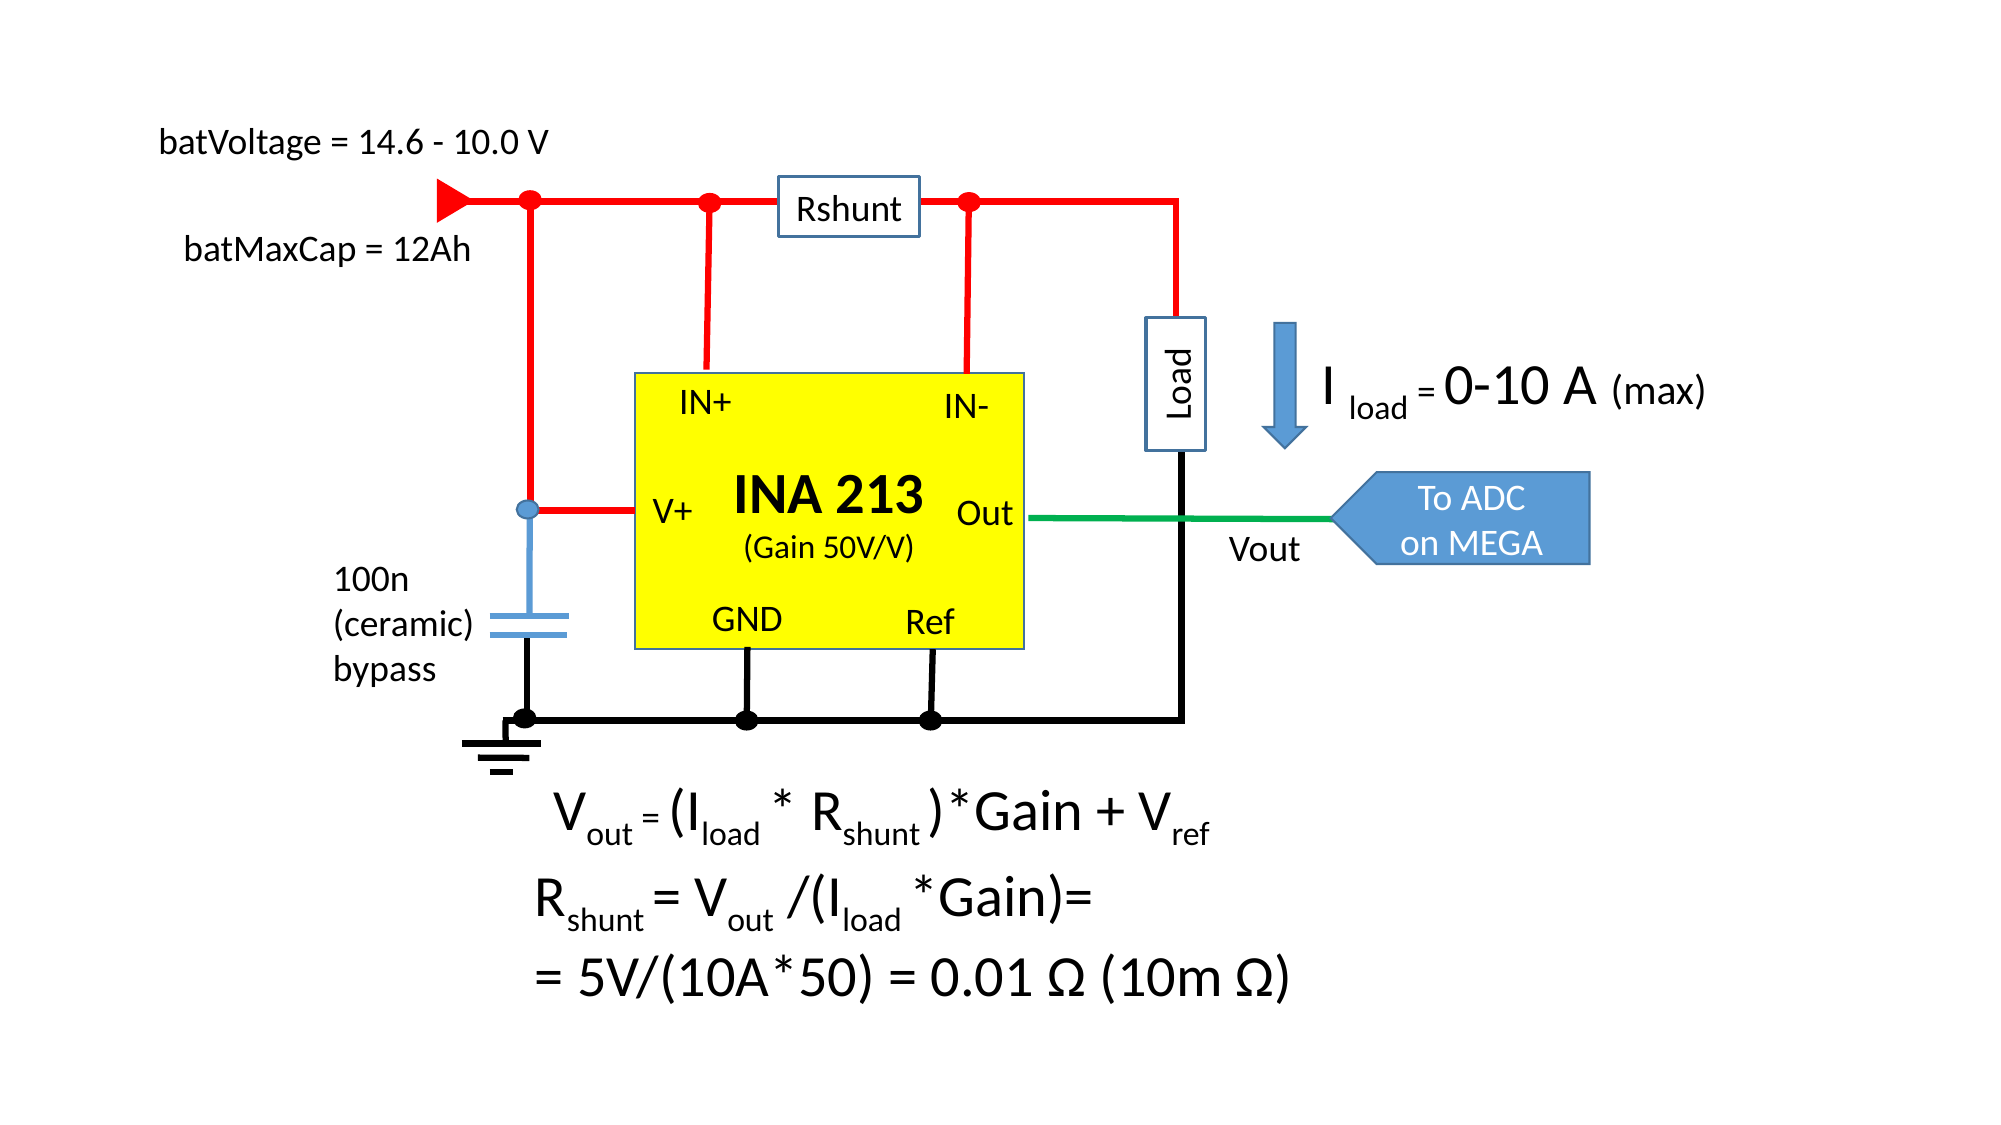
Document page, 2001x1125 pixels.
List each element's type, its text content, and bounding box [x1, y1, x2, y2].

text_box [1261, 321, 1306, 450]
text_box Vout [1214, 516, 1412, 577]
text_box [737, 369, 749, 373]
text_box batMaxCap = 12Ah [168, 216, 452, 276]
text_box Rshunt [778, 176, 920, 201]
text_box batVoltage = 14.6 - 10.0 V [143, 109, 583, 170]
text_box [698, 193, 706, 201]
text_box To ADC on MEGA [1331, 471, 1591, 566]
text_box [734, 721, 759, 731]
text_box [502, 373, 1182, 721]
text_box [710, 201, 966, 318]
text_box [957, 192, 981, 201]
text_box Load [1146, 317, 1206, 451]
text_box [452, 201, 706, 303]
text_box [518, 190, 543, 201]
text_box Vout = (Iload * Rshunt )*Gain + Vref [538, 765, 1276, 850]
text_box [969, 201, 1177, 318]
text_box [918, 721, 943, 731]
text_box [708, 192, 722, 201]
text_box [461, 720, 542, 773]
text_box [427, 303, 737, 409]
text_box [436, 178, 475, 223]
text_box 100n (ceramic) bypass [318, 547, 502, 697]
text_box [706, 193, 710, 370]
text_box Rshunt = Vout /(Iload *Gain)= = 5V/(10A*50) = 0.01 Ω (10m Ω) [520, 850, 1364, 1016]
text_box I load = 0-10 A (max) [1306, 339, 1830, 434]
